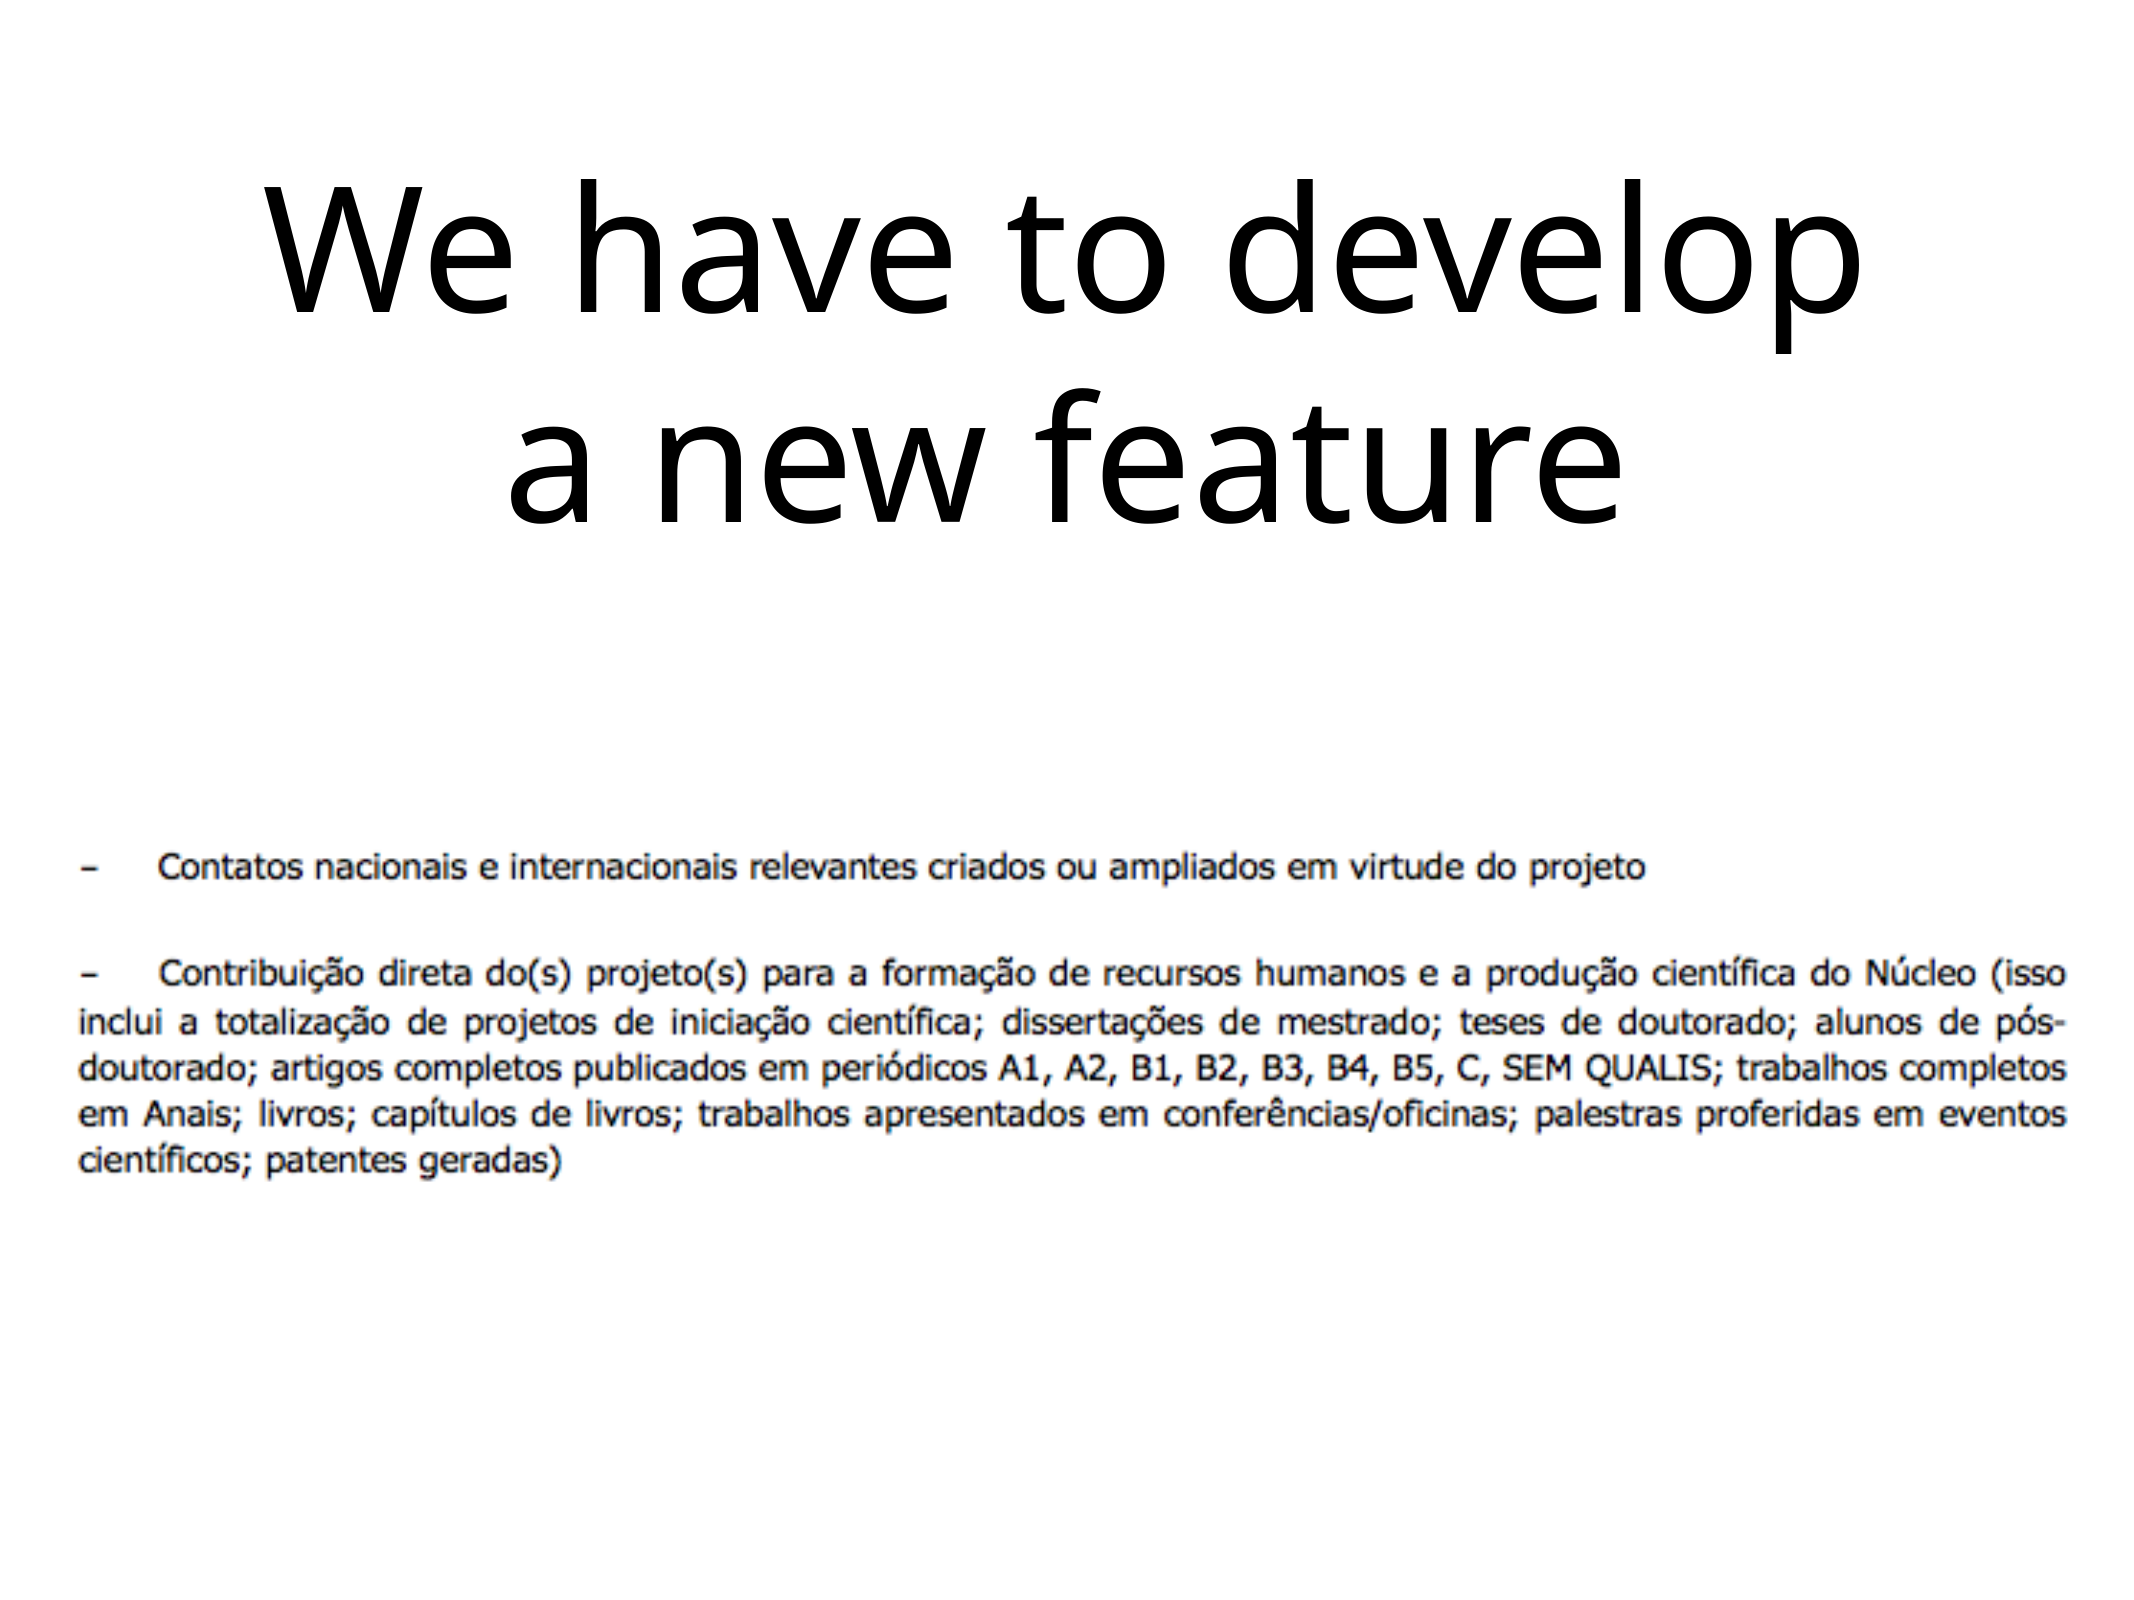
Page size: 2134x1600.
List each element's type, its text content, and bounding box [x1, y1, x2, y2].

title We have to develop a new feature [207, 41, 1926, 655]
picture [19, 813, 2114, 1226]
